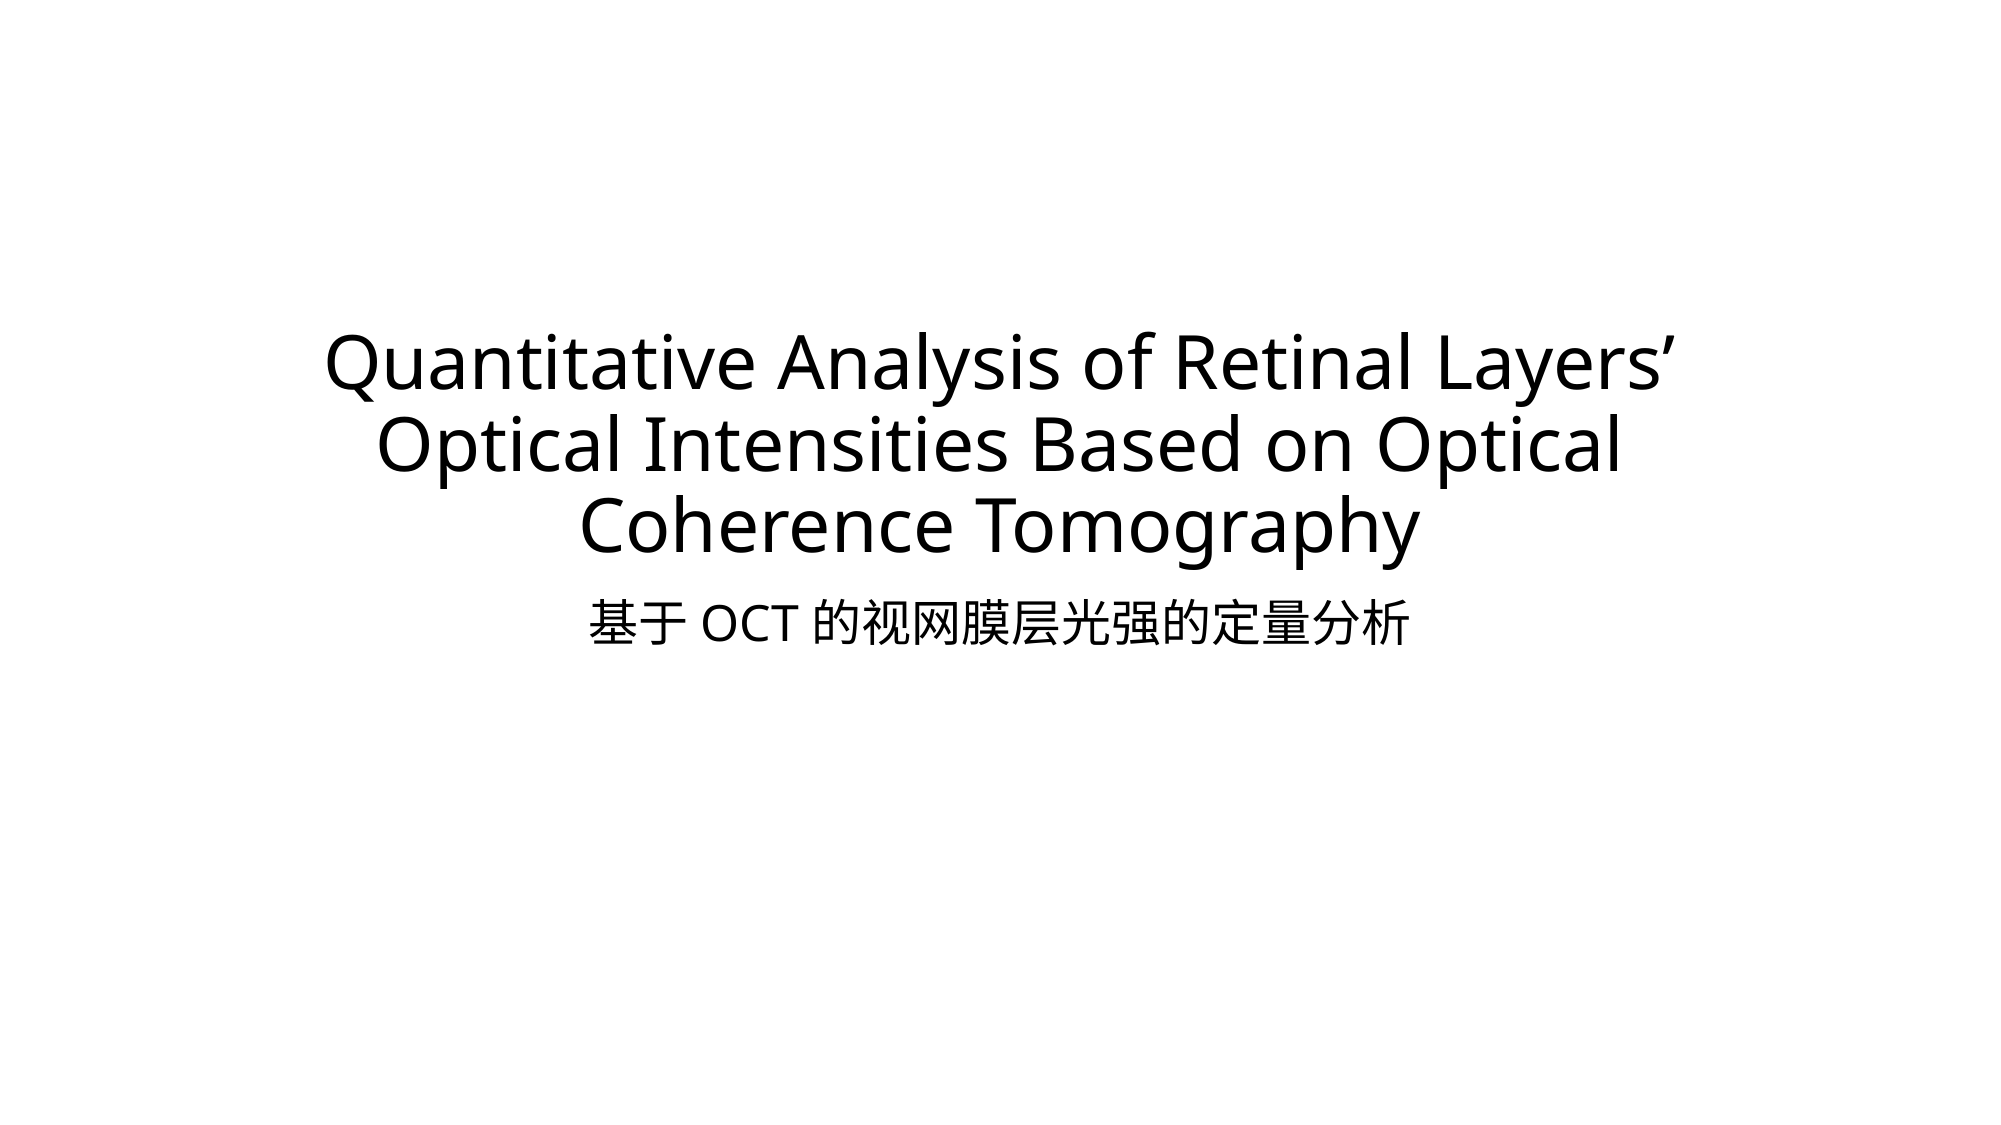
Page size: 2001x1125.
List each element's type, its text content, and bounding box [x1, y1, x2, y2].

subtitle 基于OCT的视网膜层光强的定量分析 [249, 590, 1750, 863]
title Quantitative Analysis of Retinal Layers’ Optical Intensities Based on Optical Coherence Tomography [249, 184, 1750, 576]
